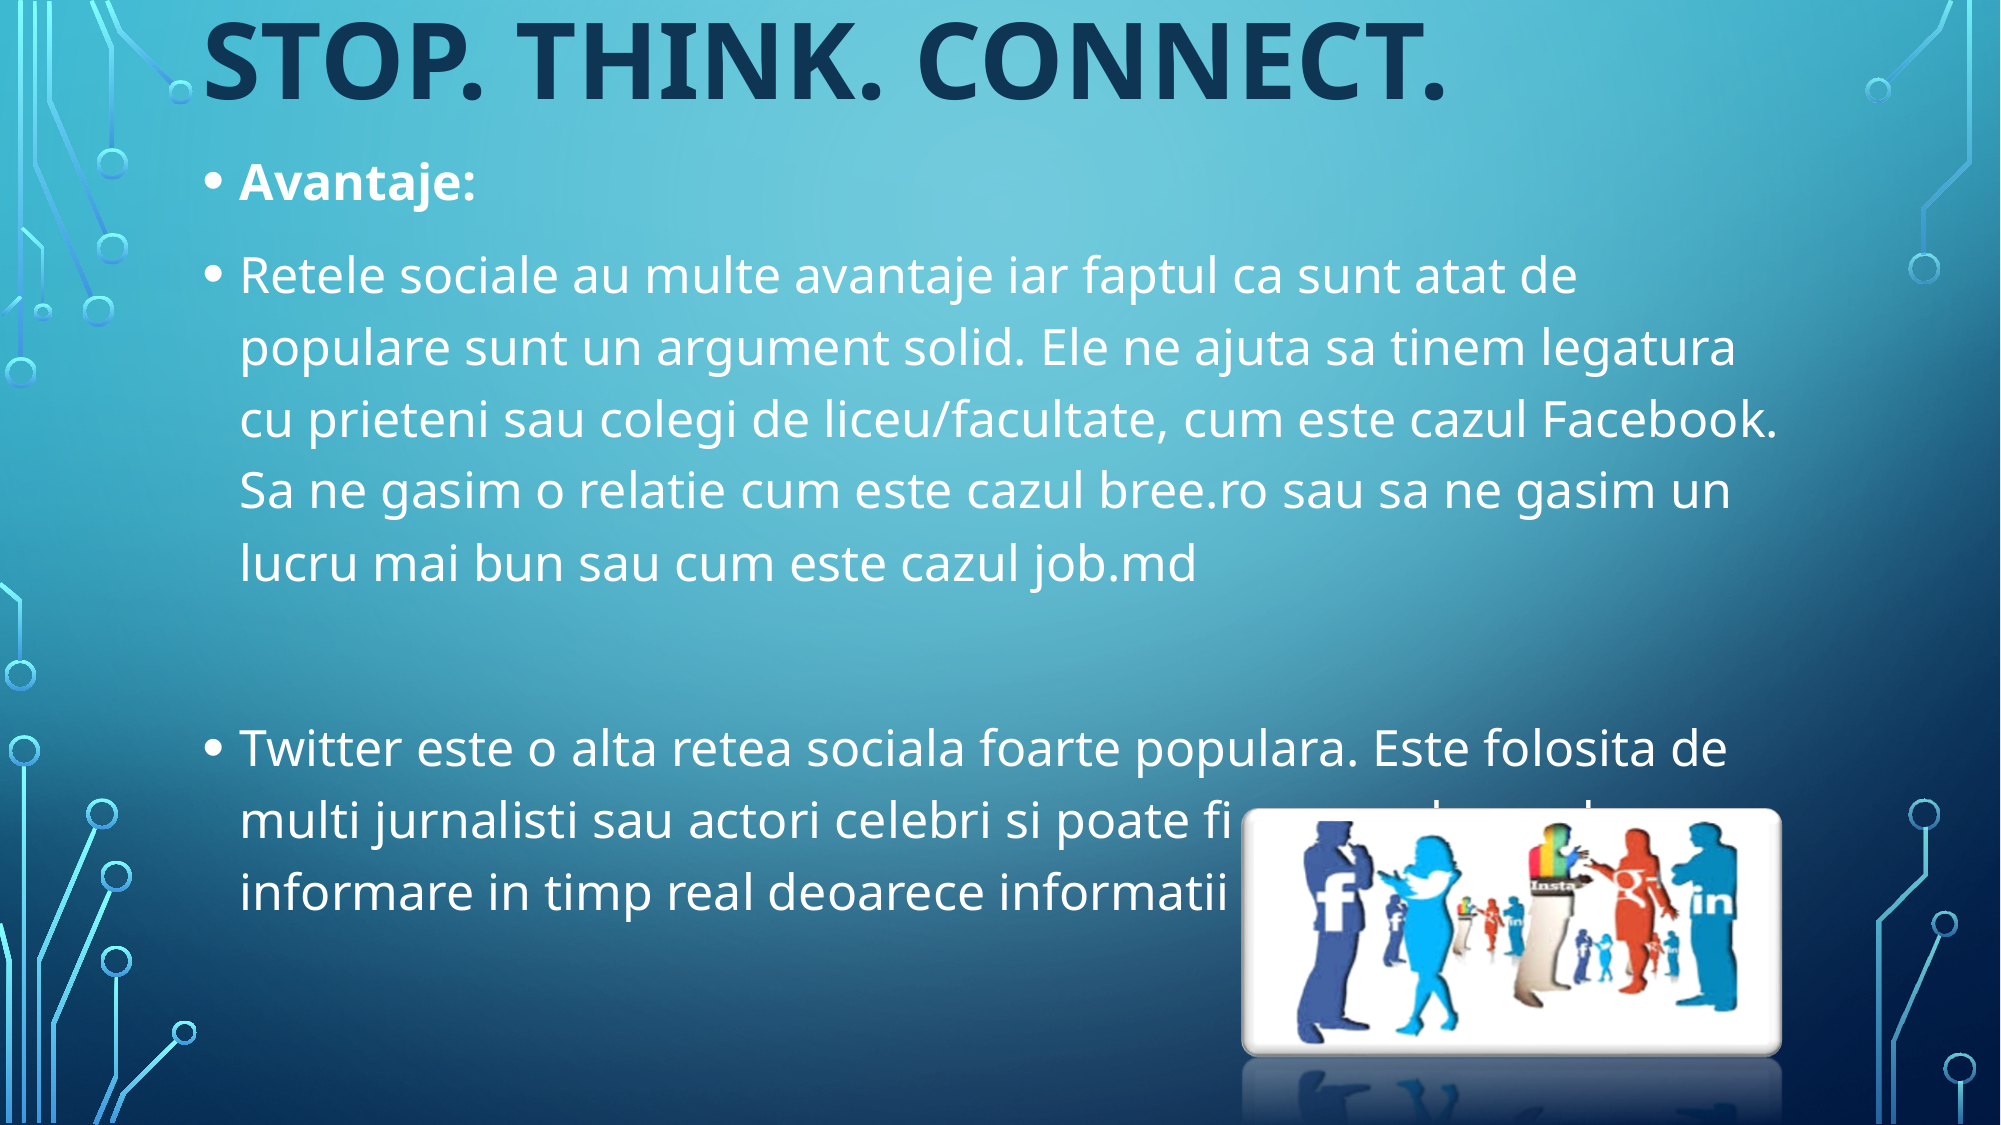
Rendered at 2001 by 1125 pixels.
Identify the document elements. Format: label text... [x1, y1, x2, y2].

picture [1238, 806, 1787, 1125]
title Stop. Think. Connect. [187, 0, 1813, 130]
list Avantaje: Retele sociale au multe avantaje iar faptul ca sunt atat de populare sunt un argument solid. Ele ne ajuta sa tinem legatura cu prieteni sau colegi de liceu/facultate, cum este cazul Facebook. Sa ne gasim o relatie cum este cazul bree.ro sau sa ne gasim un lucru mai bun sau cum este cazul job.md Twitter este o alta retea sociala foarte populara. Este folosita de multi jurnalisti sau actori celebri si poate fi o sursa buna de informare in timp real deoarece informatii circula foarte repede. [187, 130, 1813, 1084]
